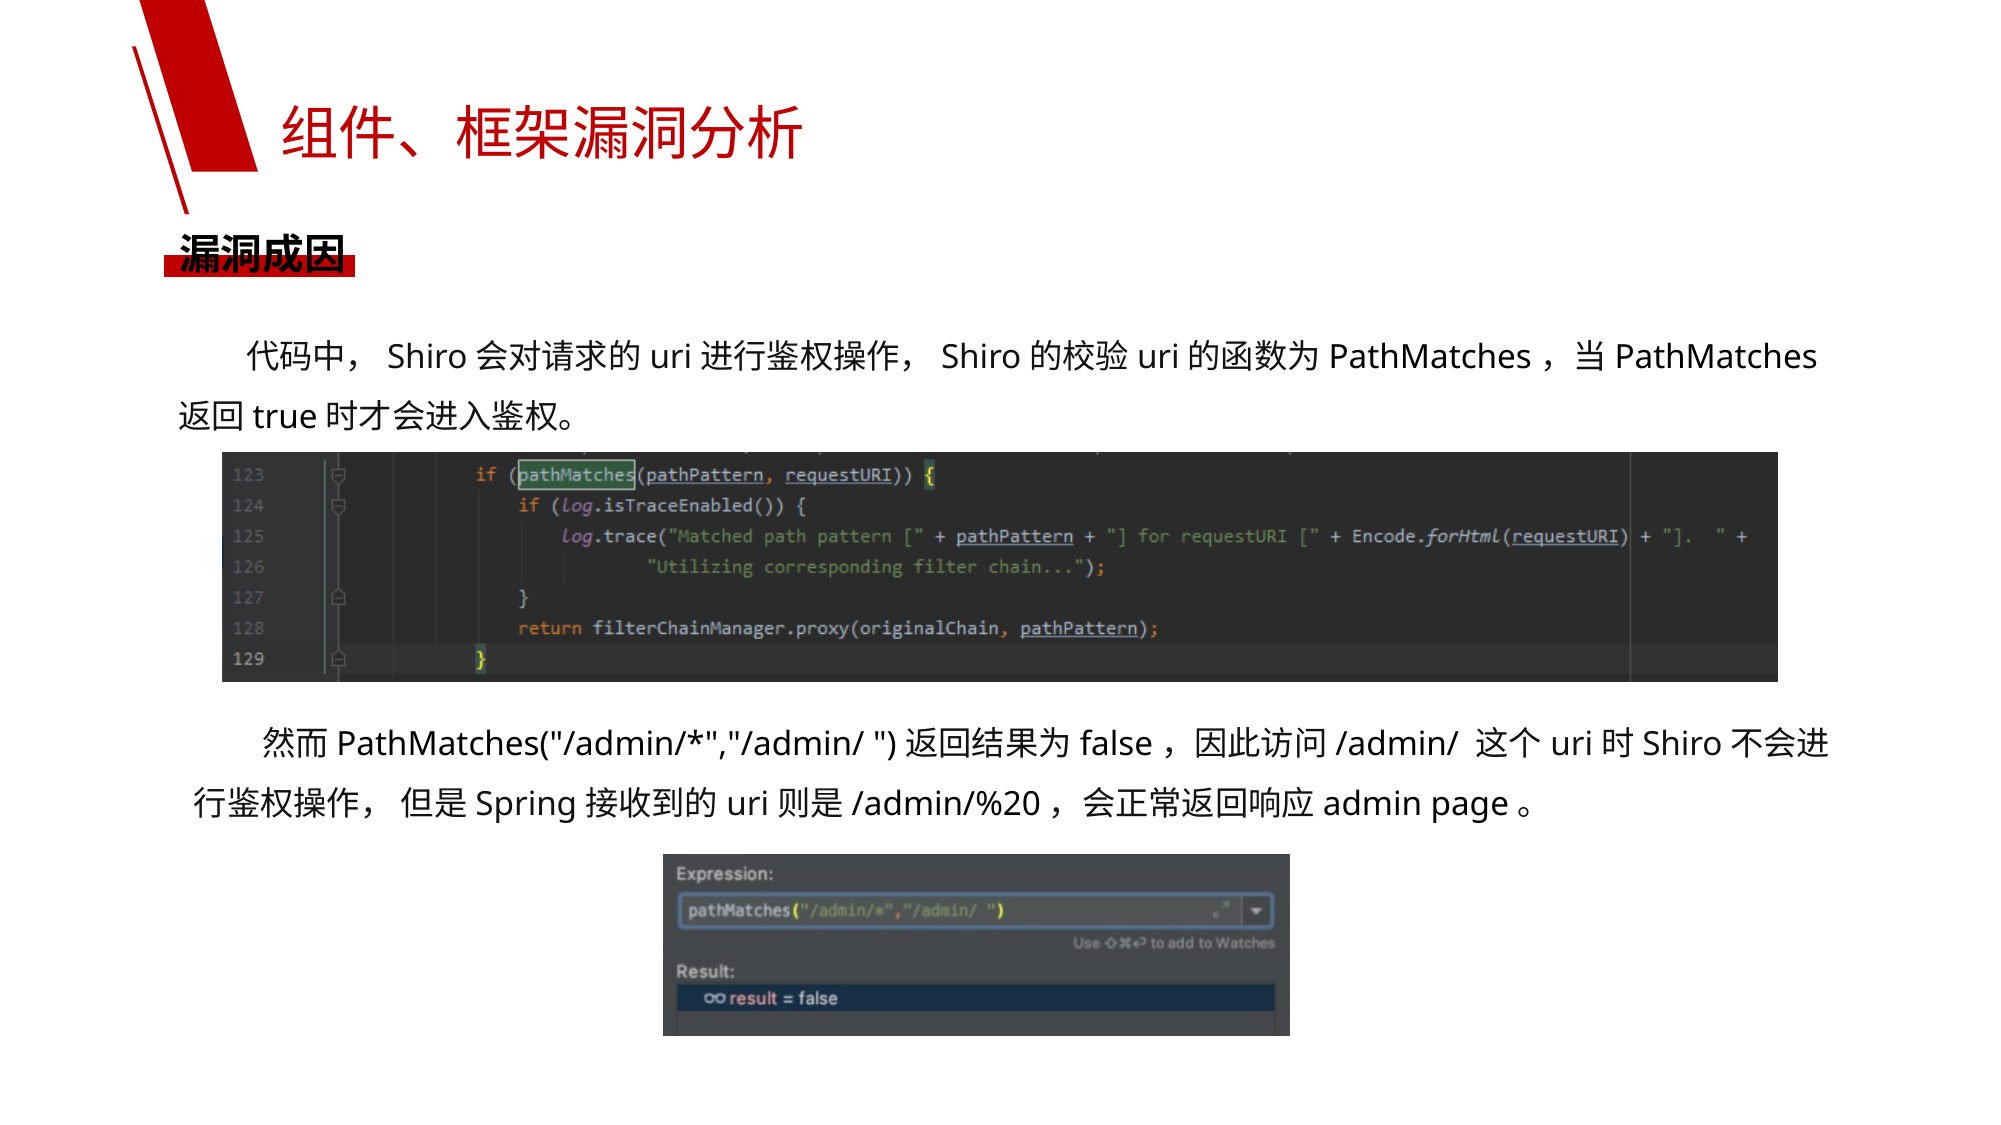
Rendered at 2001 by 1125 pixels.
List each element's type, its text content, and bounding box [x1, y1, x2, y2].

text_box 然而PathMatches("/admin/*","/admin/ ")返回结果为false，因此访问/admin/ 这个uri时Shiro不会进行鉴权操作， 但是Spring接收到的uri则是/admin/%20，会正常返回响应admin page。 [179, 695, 1849, 830]
picture [663, 854, 1290, 1036]
text_box 代码中，Shiro会对请求的uri进行鉴权操作，Shiro的校验uri的函数为PathMatches，当PathMatches返回true时才会进入鉴权。 [163, 308, 1849, 443]
text_box 漏洞成因 [164, 210, 362, 286]
picture [222, 452, 1778, 682]
text_box 组件、框架漏洞分析 [265, 88, 820, 174]
